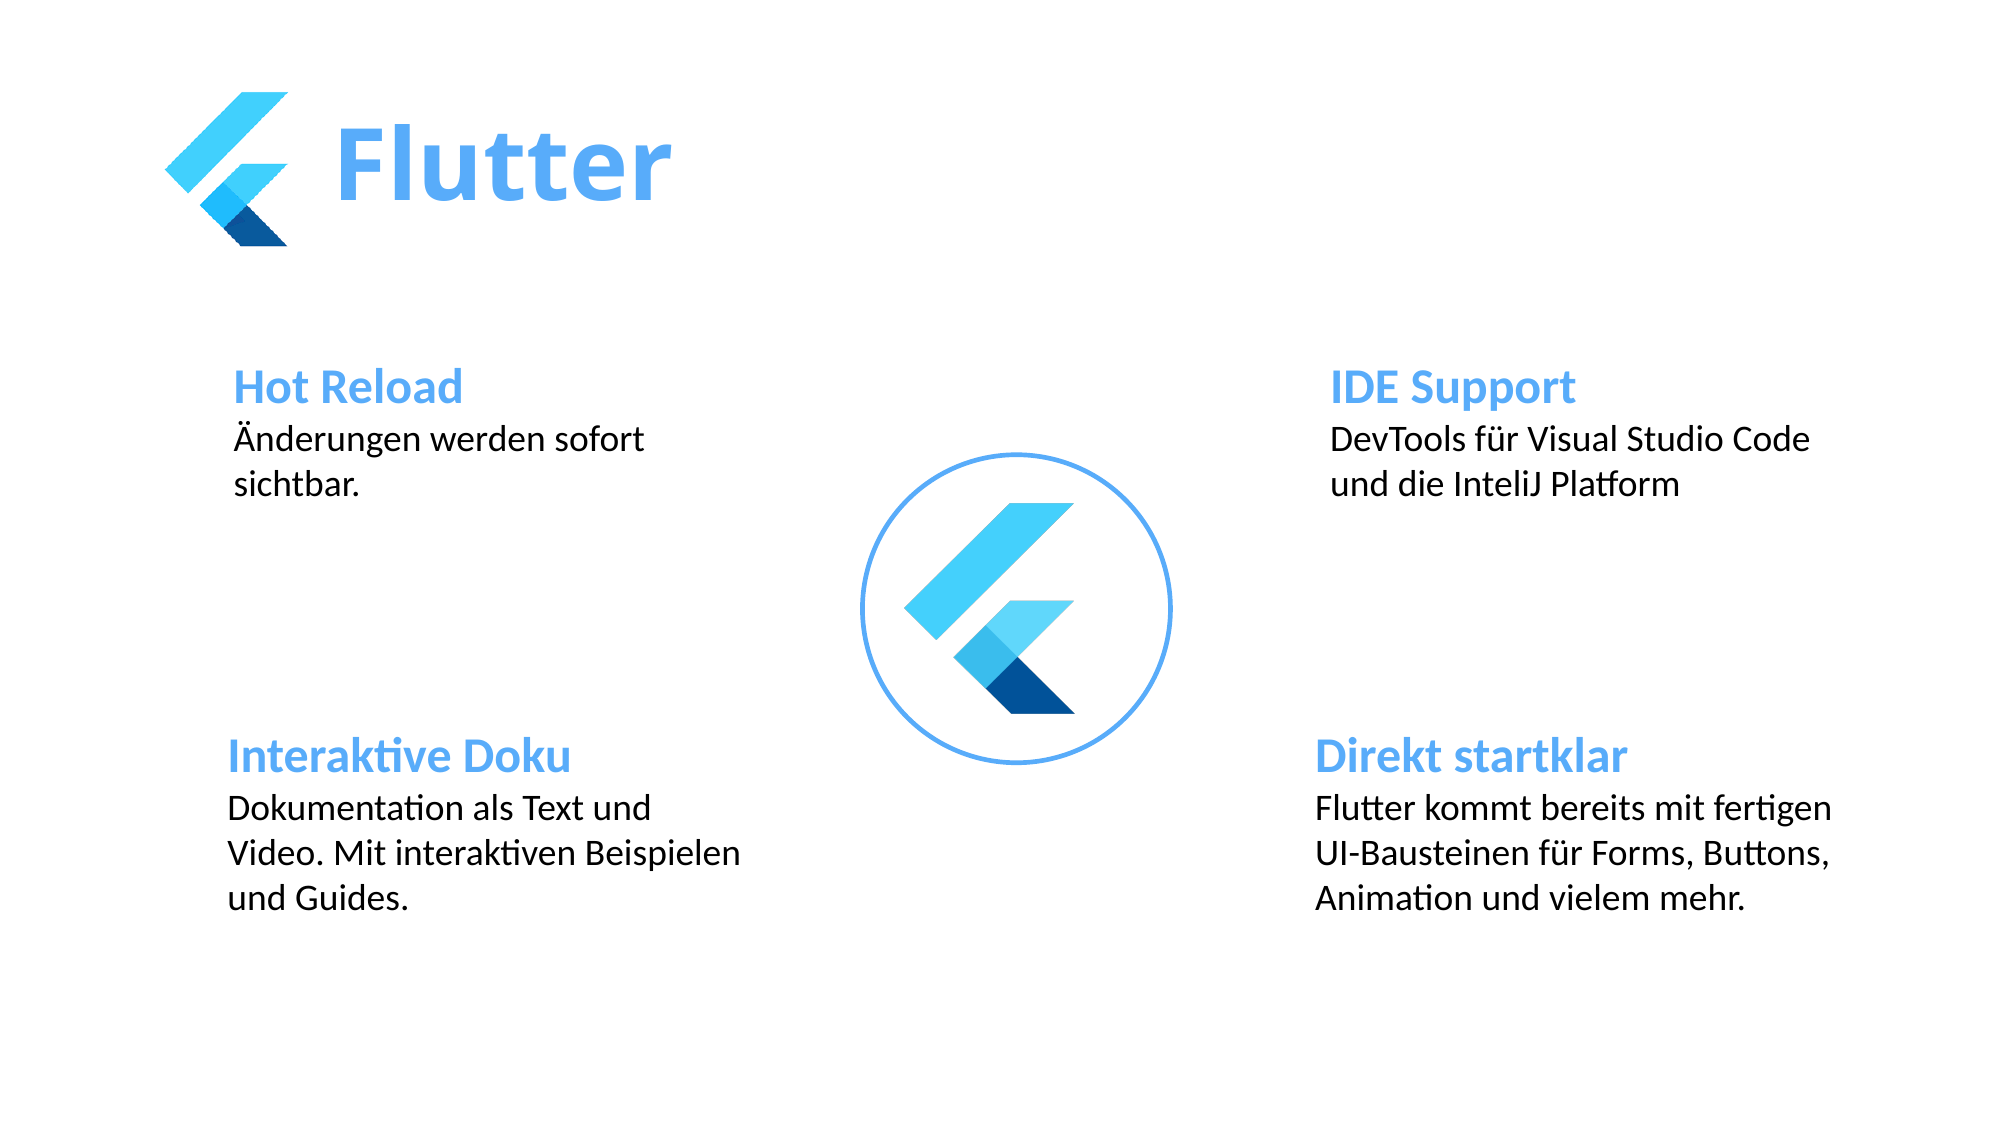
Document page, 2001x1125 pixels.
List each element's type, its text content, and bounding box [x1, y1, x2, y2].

picture [137, 79, 315, 258]
text_box Direkt startklar Flutter kommt bereits mit fertigen UI-Bausteinen für Forms, Buttons, Animation und vielem mehr. [1300, 715, 1849, 986]
text_box Hot Reload Änderungen werden sofort sichtbar. [218, 346, 767, 512]
title Flutter [317, 59, 2000, 278]
picture [904, 503, 1075, 714]
text_box Interaktive Doku Dokumentation als Text und Video. Mit interaktiven Beispielen und Guides. [212, 715, 761, 926]
text_box [861, 453, 1172, 764]
text_box IDE Support DevTools für Visual Studio Code und die InteliJ Platform [1315, 346, 1864, 512]
